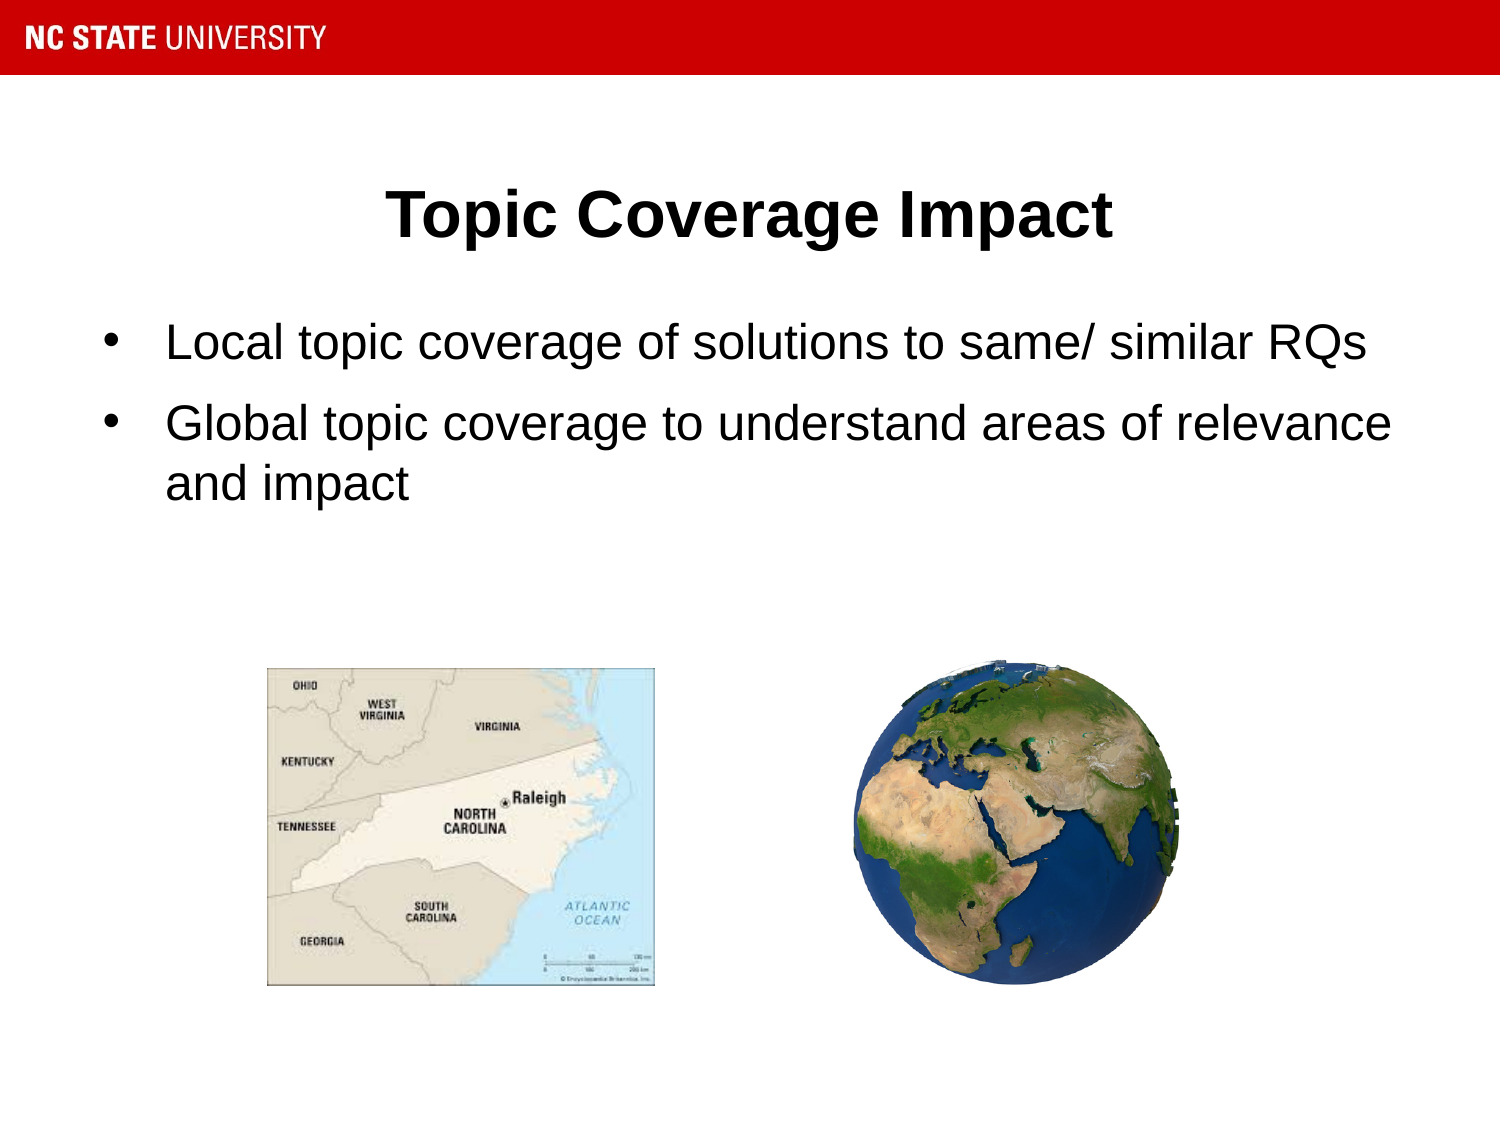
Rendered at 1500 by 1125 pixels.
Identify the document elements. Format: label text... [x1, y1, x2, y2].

title Topic Coverage Impact [75, 122, 1425, 294]
picture [0, 0, 1500, 75]
picture [794, 605, 1232, 1043]
list Local topic coverage of solutions to same/ similar RQs Global topic coverage to understand areas of relevance and impact [75, 294, 1425, 943]
picture [267, 668, 656, 987]
